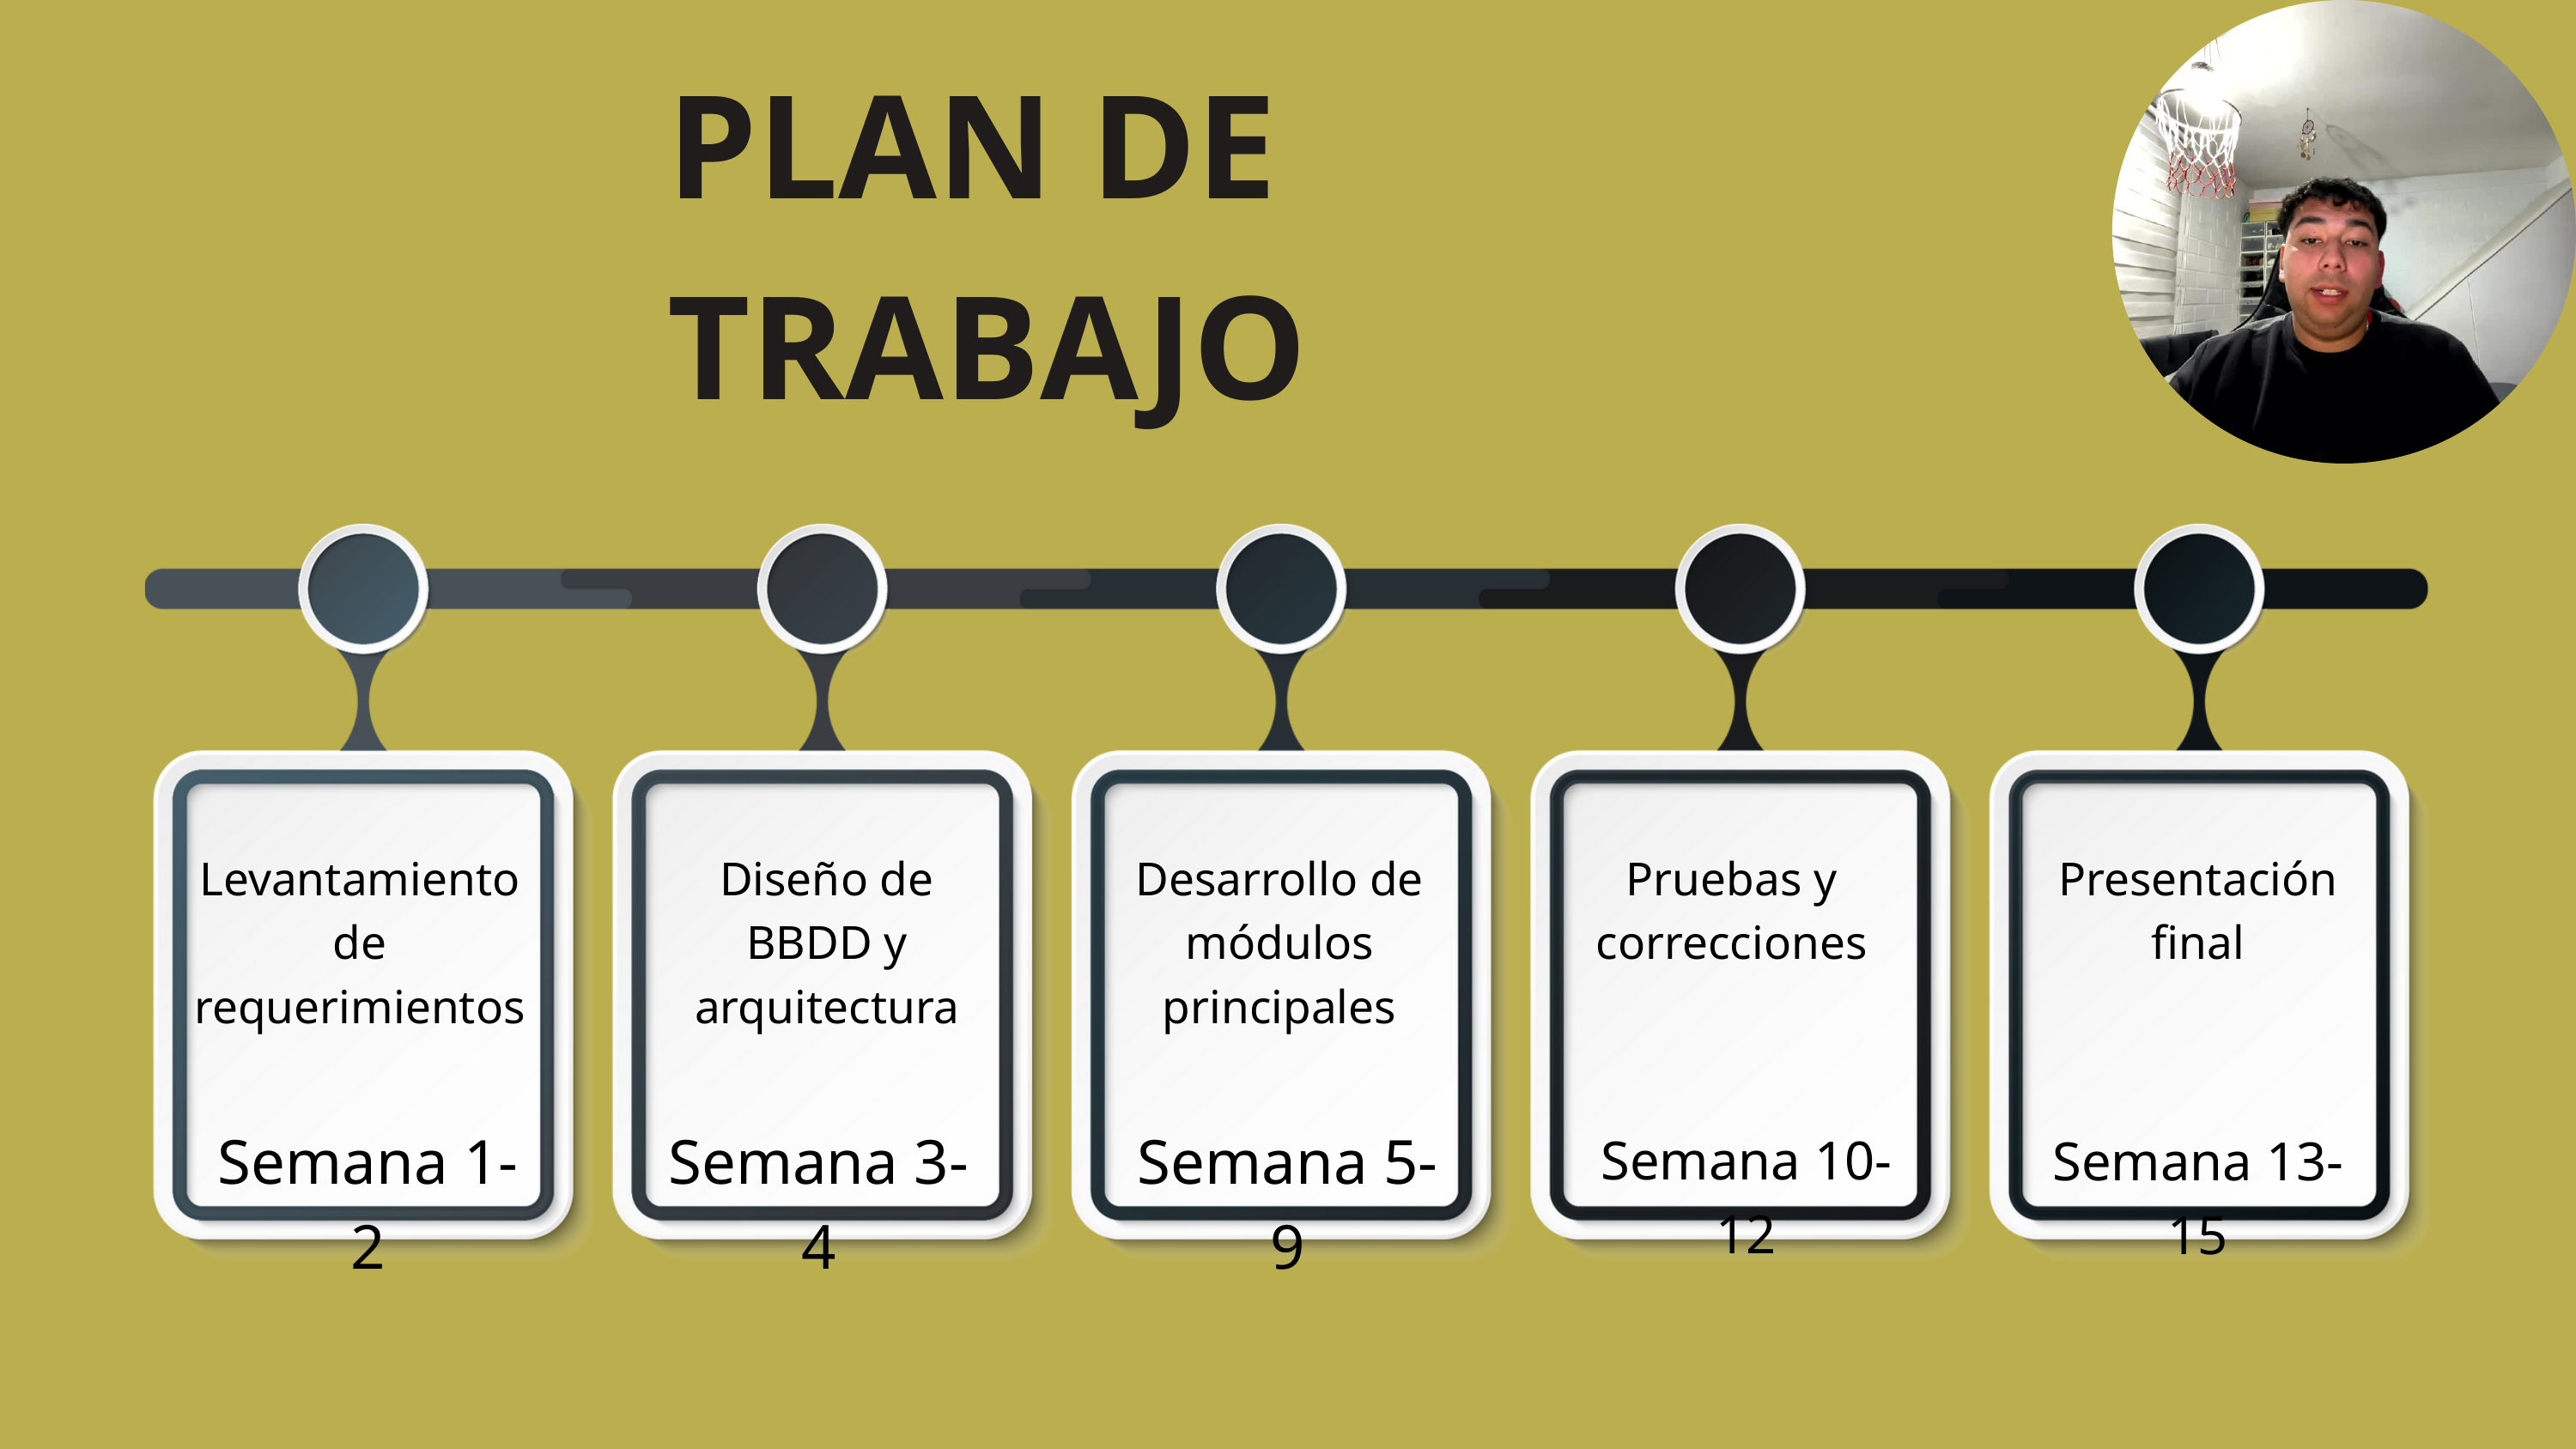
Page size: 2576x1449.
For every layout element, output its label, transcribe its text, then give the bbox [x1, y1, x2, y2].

text_box Presentación final [2022, 840, 2373, 969]
text_box Pruebas y correcciones [1556, 840, 1907, 969]
text_box PLAN DE TRABAJO [667, 27, 1908, 428]
text_box Semana 10-12 [1571, 1117, 1922, 1265]
text_box [144, 524, 2432, 1262]
text_box Semana 3-4 [652, 1111, 987, 1282]
text_box Semana 5-9 [1121, 1111, 1455, 1282]
text_box Semana 1-2 [201, 1111, 536, 1282]
text_box Semana 13-15 [2023, 1118, 2373, 1266]
text_box Levantamiento de requerimientos [185, 840, 536, 1033]
text_box Desarrollo de módulos principales [1104, 840, 1455, 1033]
text_box Diseño de BBDD y arquitectura [652, 840, 1002, 1033]
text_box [2111, 0, 2576, 464]
